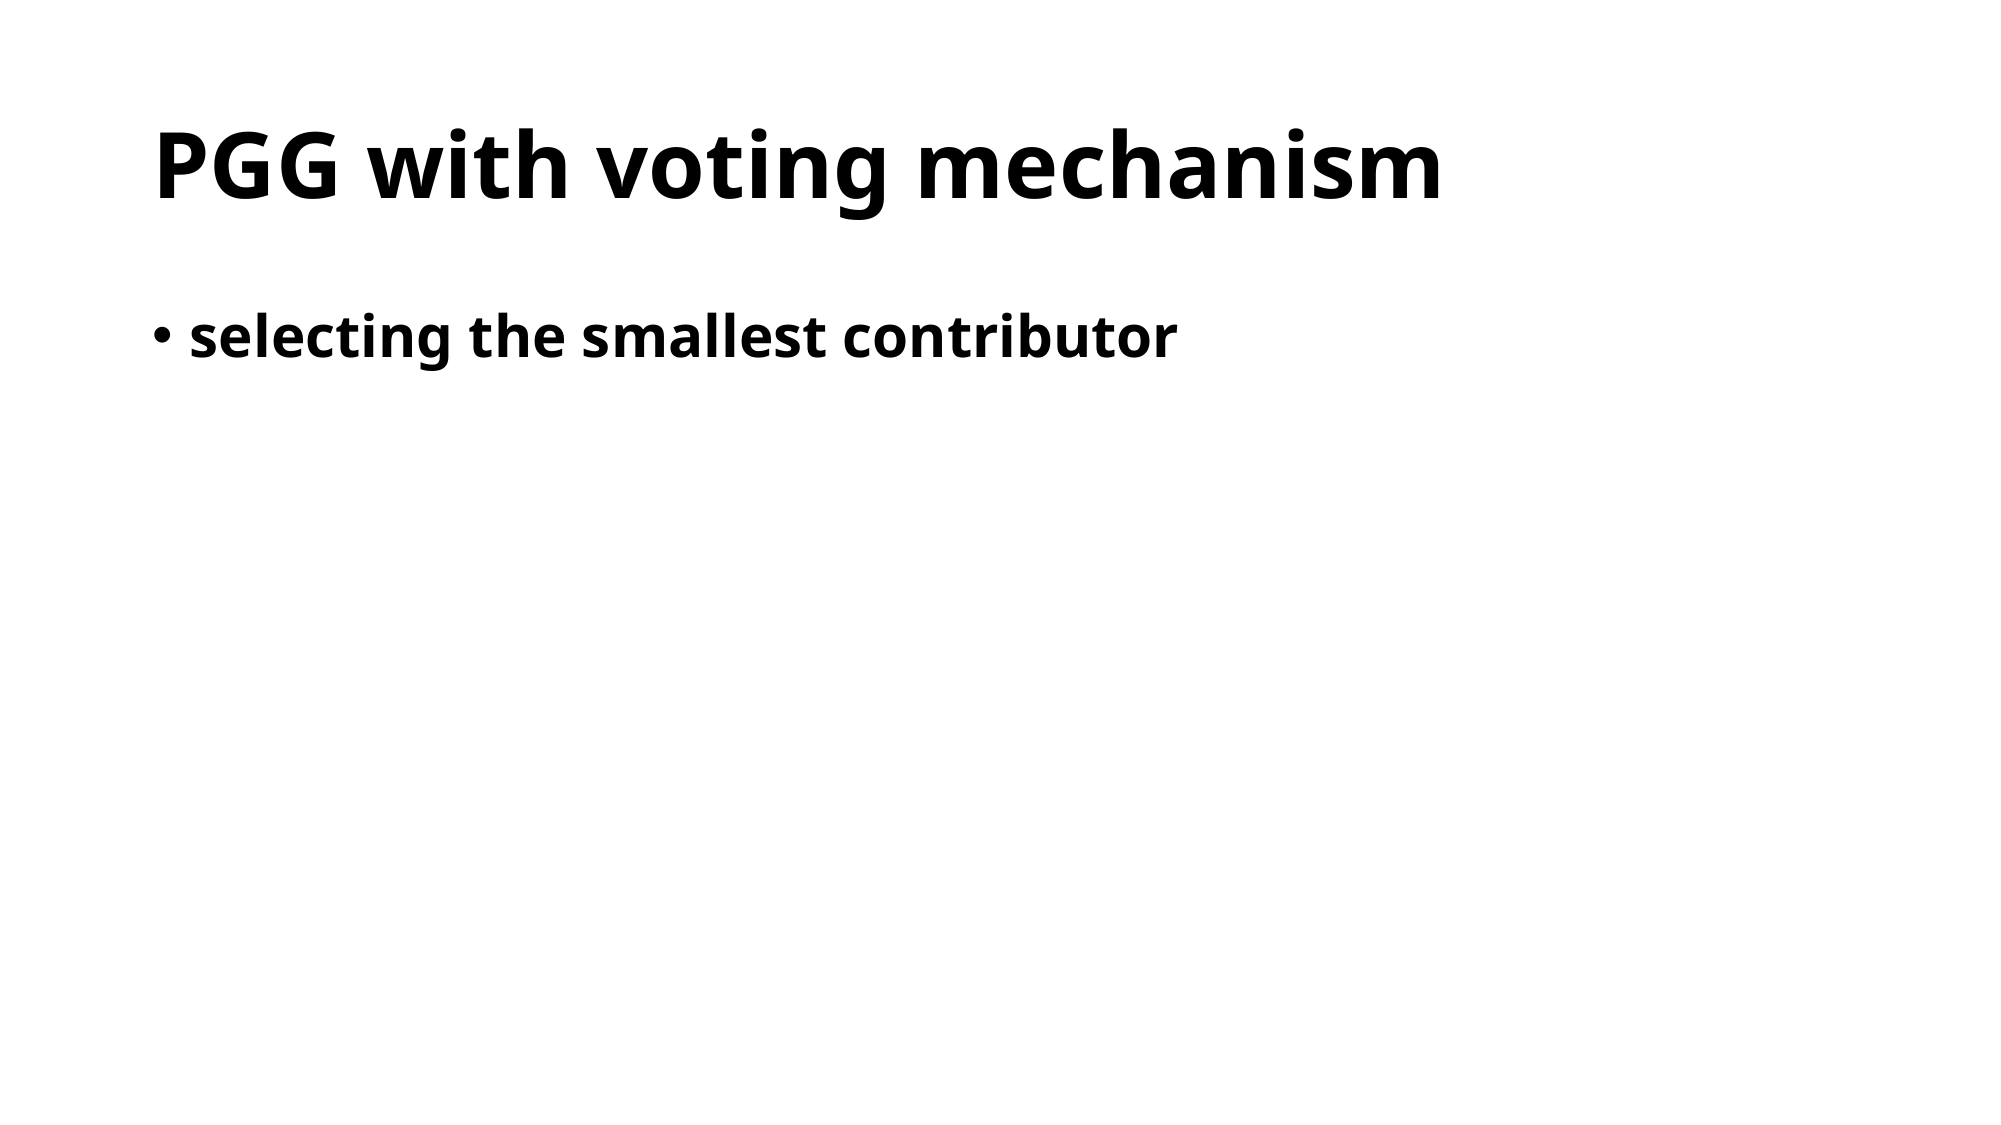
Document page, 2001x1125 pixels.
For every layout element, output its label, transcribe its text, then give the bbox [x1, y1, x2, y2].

title PGG with voting mechanism [137, 59, 1863, 278]
list selecting the smallest contributor [137, 299, 1863, 1014]
